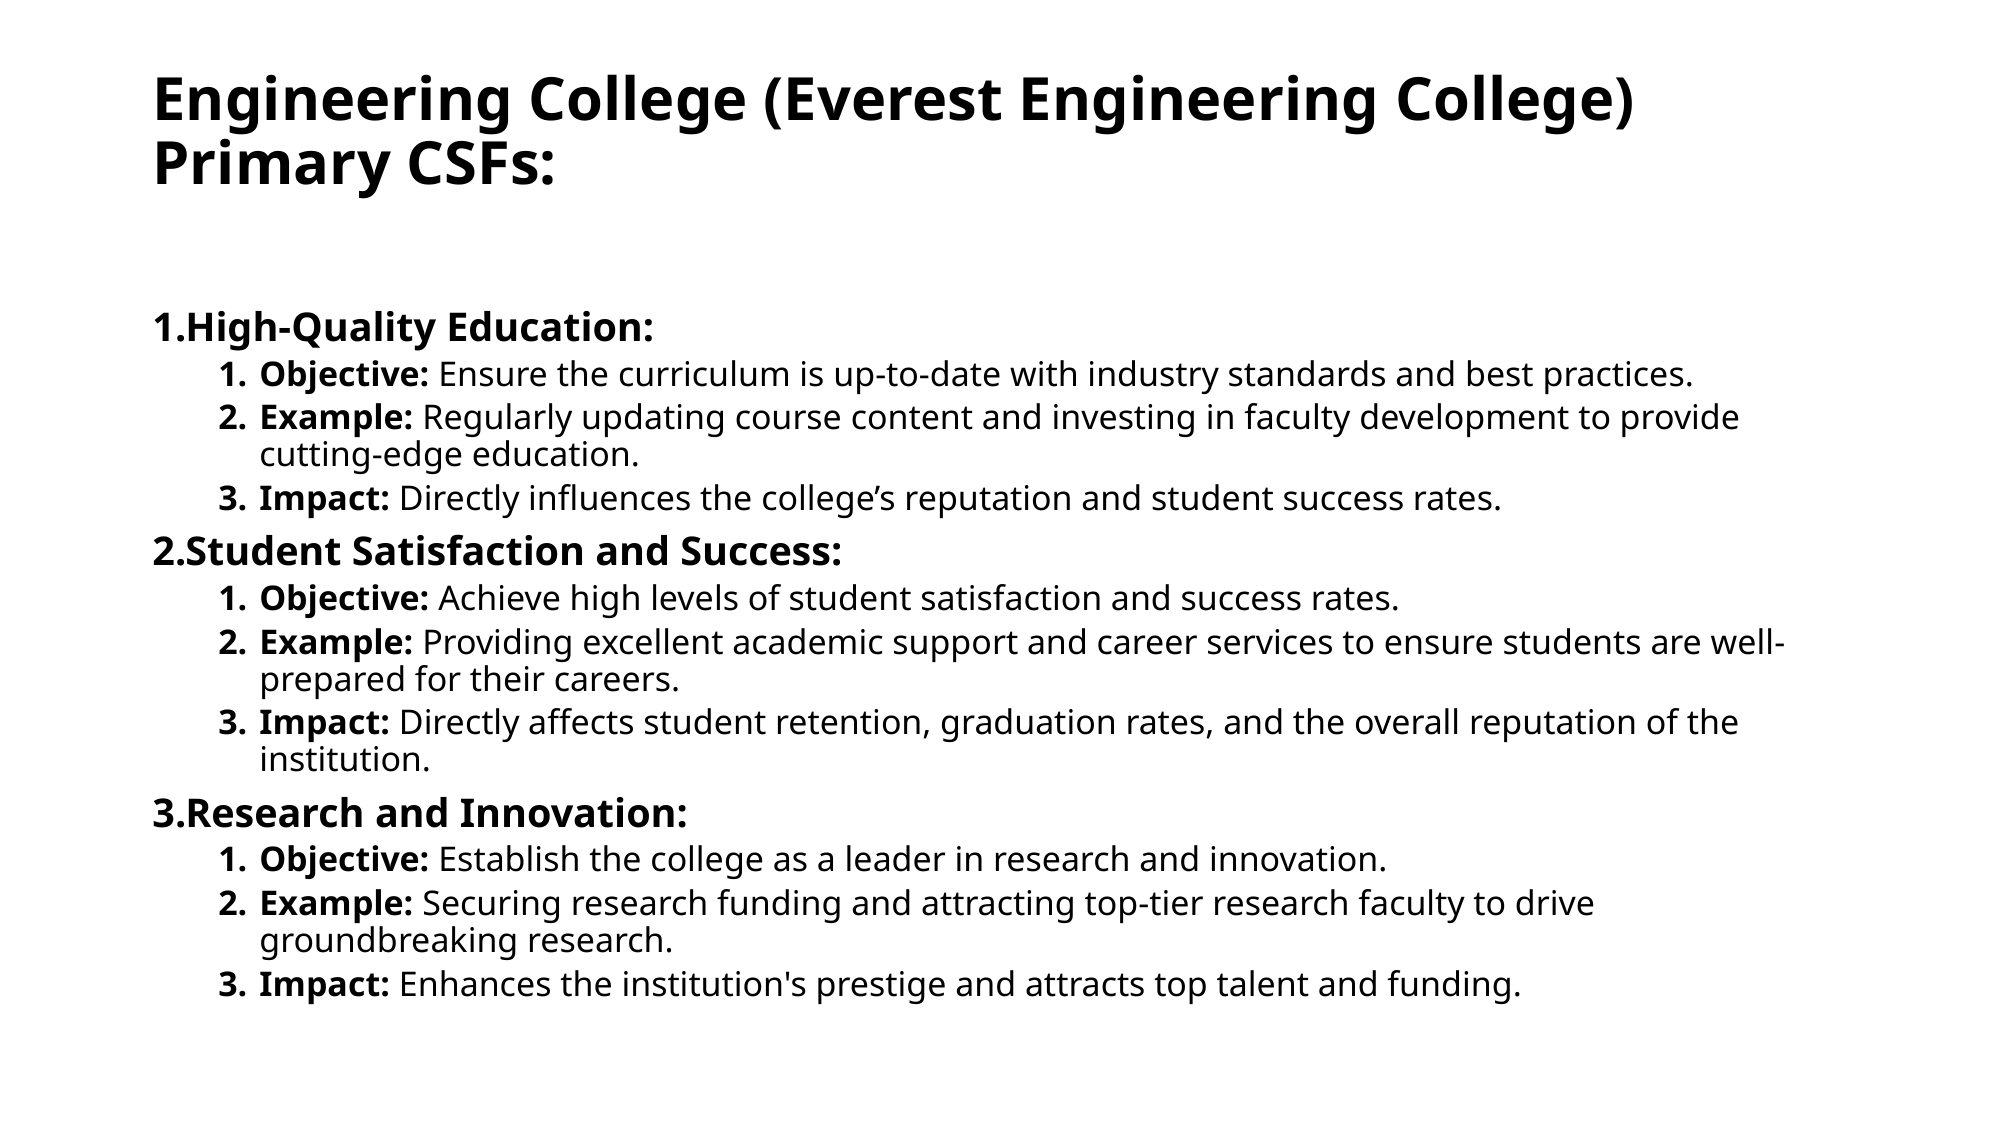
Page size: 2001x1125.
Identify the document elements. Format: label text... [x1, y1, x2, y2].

list High-Quality Education: Objective: Ensure the curriculum is up-to-date with industry standards and best practices. Example: Regularly updating course content and investing in faculty development to provide cutting-edge education. Impact: Directly influences the college’s reputation and student success rates. Student Satisfaction and Success: Objective: Achieve high levels of student satisfaction and success rates. Example: Providing excellent academic support and career services to ensure students are well-prepared for their careers. Impact: Directly affects student retention, graduation rates, and the overall reputation of the institution. Research and Innovation: Objective: Establish the college as a leader in research and innovation. Example: Securing research funding and attracting top-tier research faculty to drive groundbreaking research. Impact: Enhances the institution's prestige and attracts top talent and funding. [137, 299, 1863, 1014]
title Engineering College (Everest Engineering College) Primary CSFs: [137, 59, 1863, 278]
